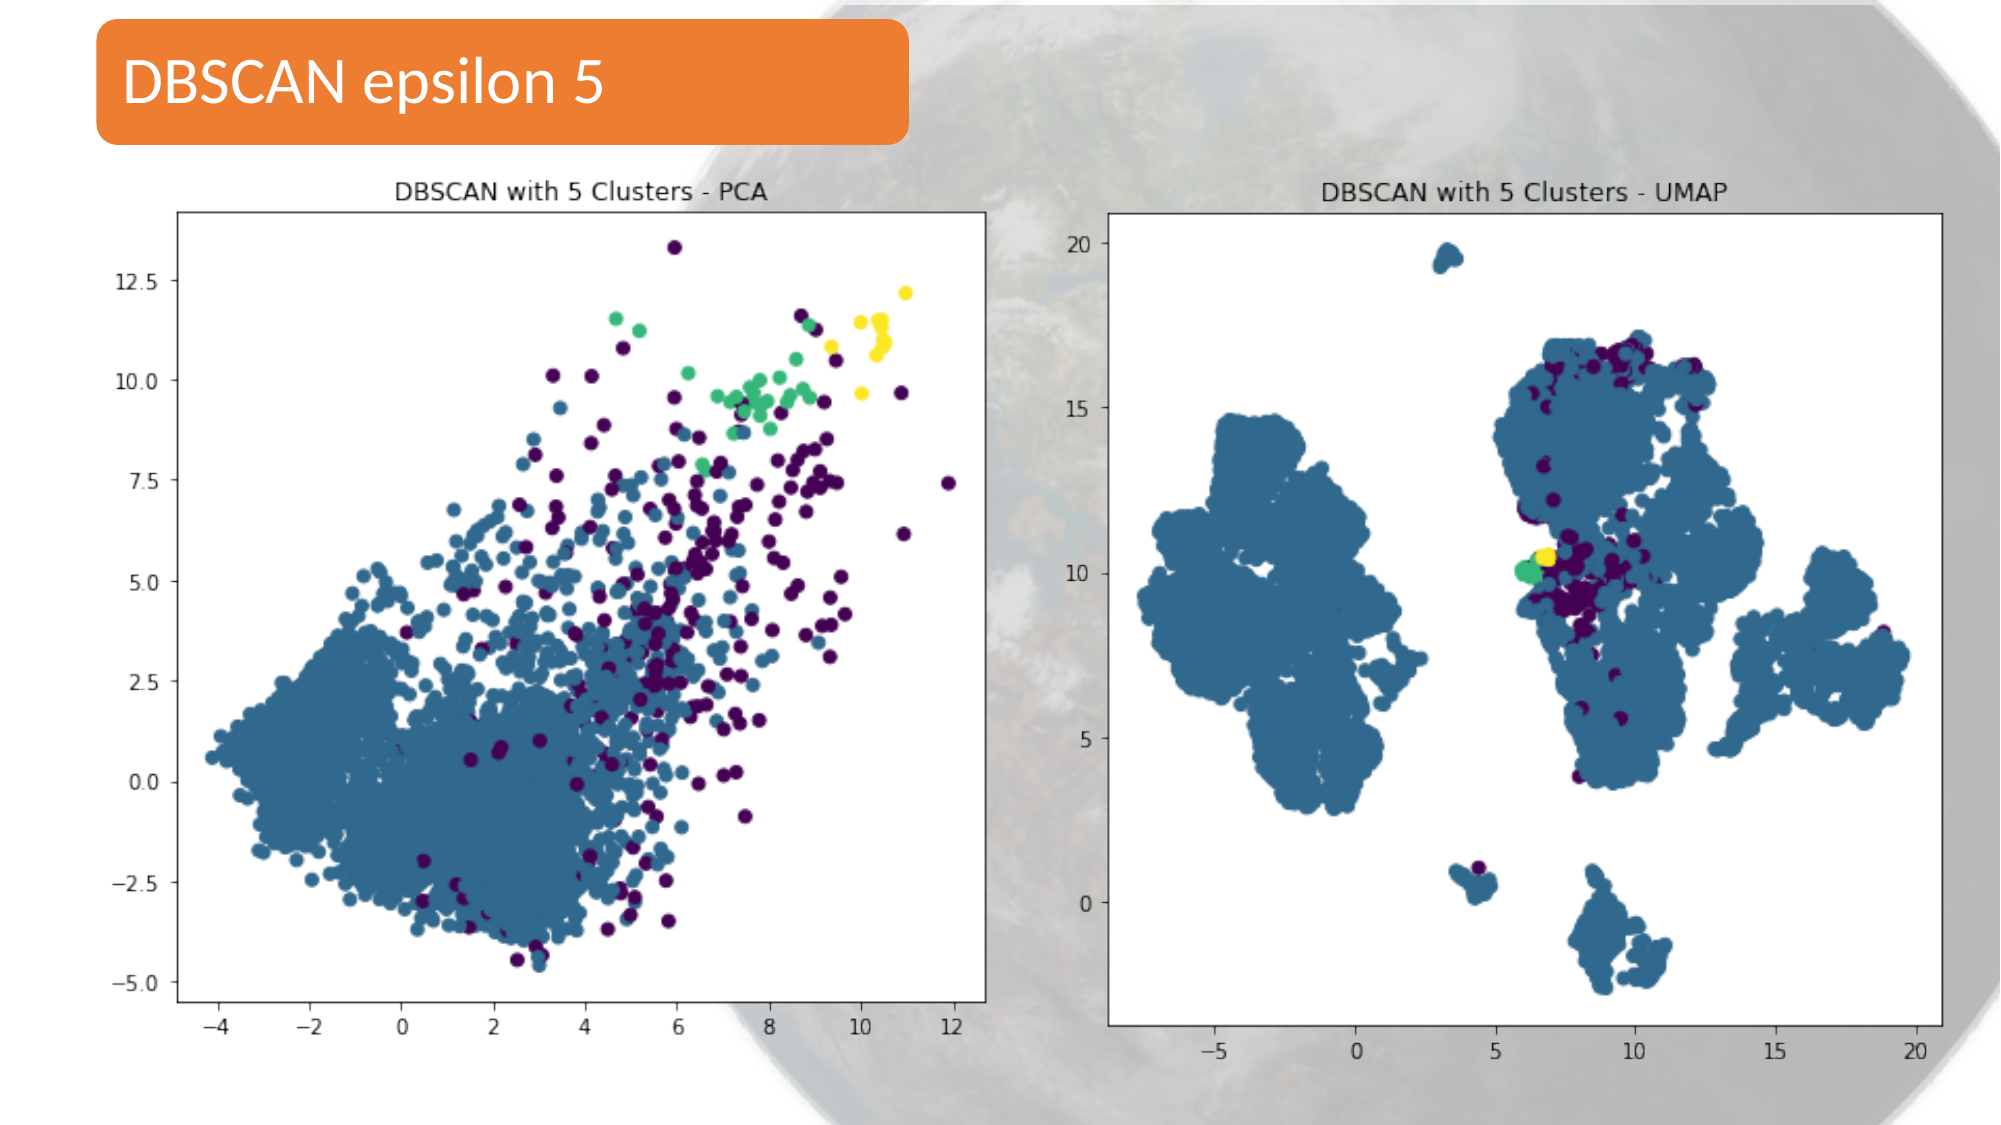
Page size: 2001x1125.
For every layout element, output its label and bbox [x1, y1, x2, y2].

text_box [96, 18, 909, 145]
picture [96, 0, 2000, 1125]
